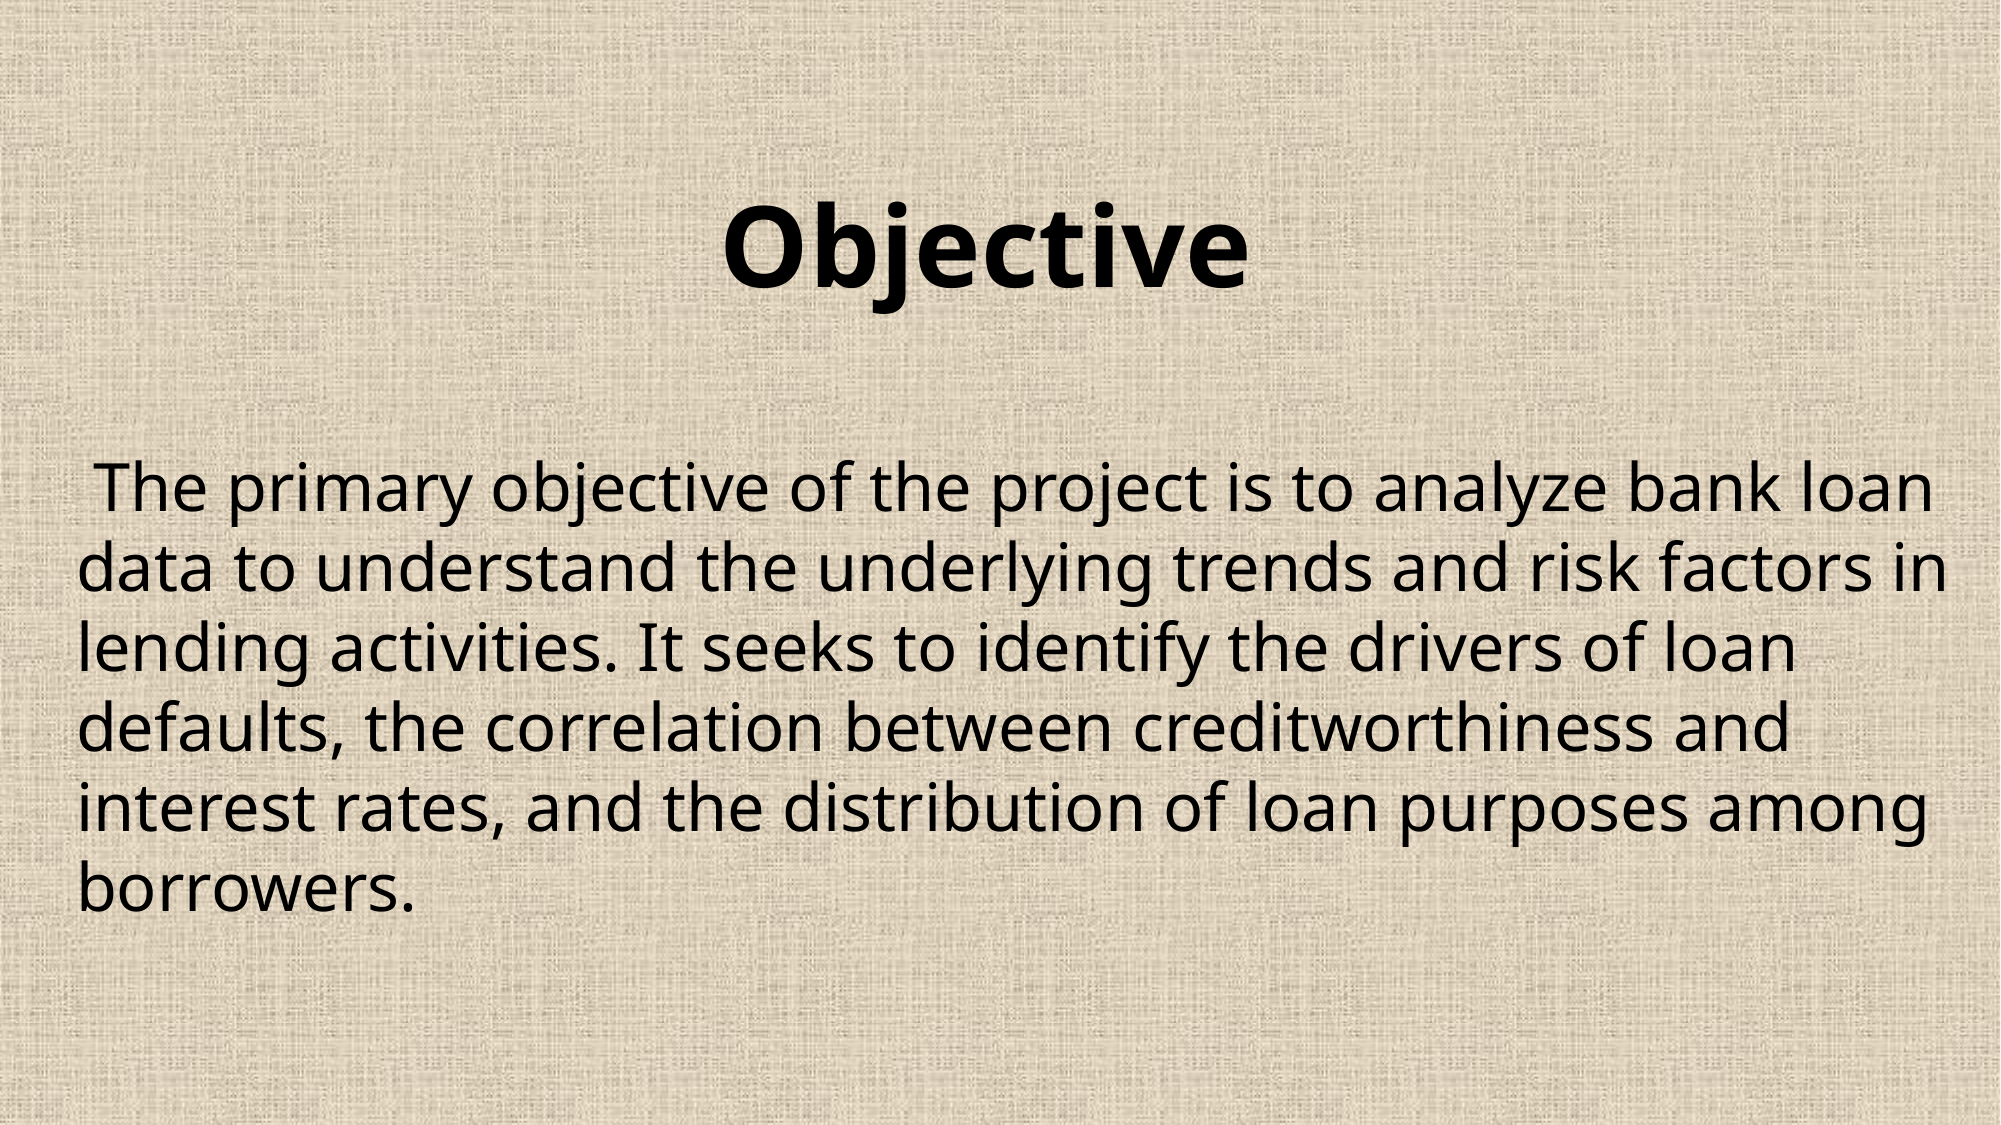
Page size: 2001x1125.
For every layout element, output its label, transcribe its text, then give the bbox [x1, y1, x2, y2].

text_box Objective The primary objective of the project is to analyze bank loan data to understand the underlying trends and risk factors in lending activities. It seeks to identify the drivers of loan defaults, the correlation between creditworthiness and interest rates, and the distribution of loan purposes among borrowers. [61, 167, 1970, 978]
picture [0, 0, 2001, 1125]
